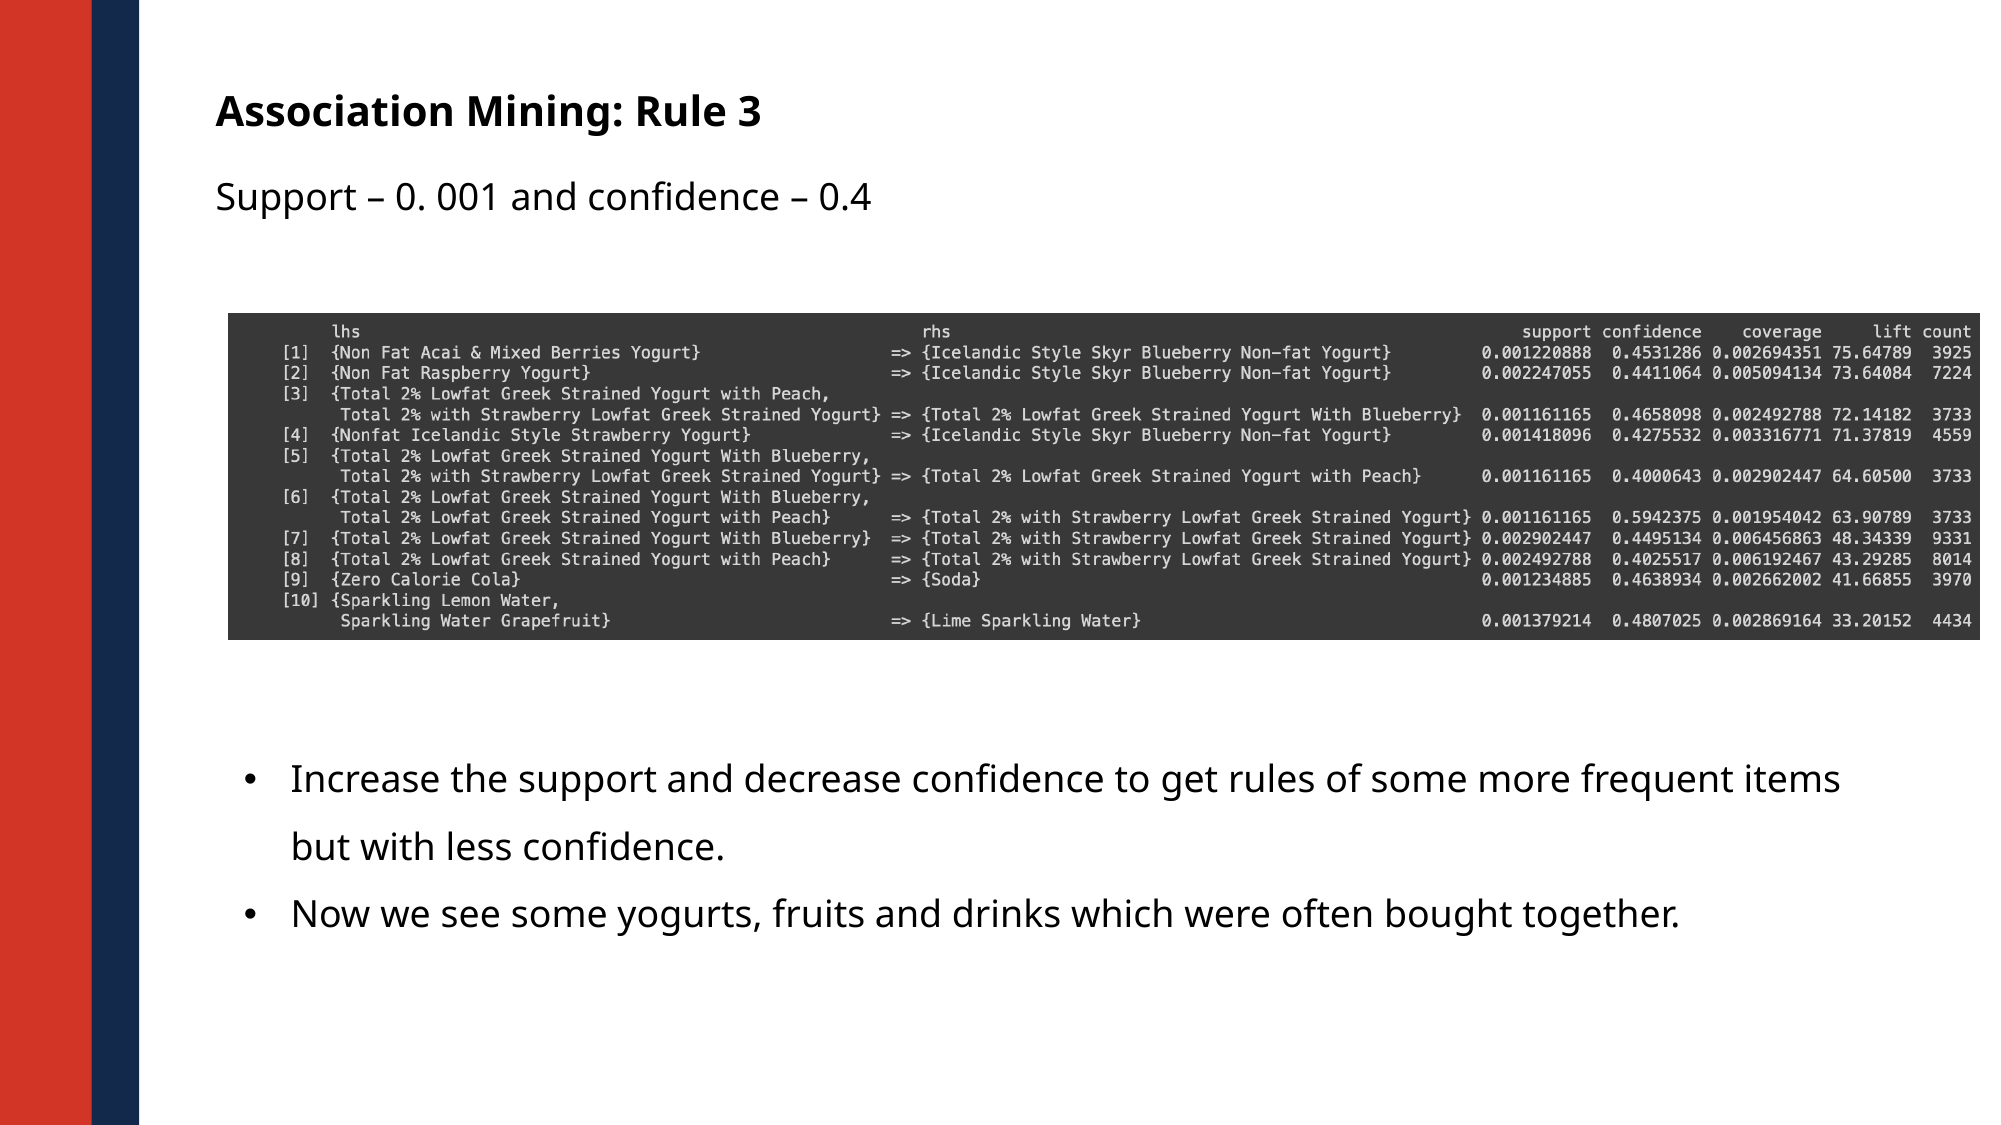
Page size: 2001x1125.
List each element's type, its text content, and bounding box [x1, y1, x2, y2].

text_box Association Mining: Rule 3 Support – 0. 001 and confidence – 0.4 [200, 77, 888, 225]
picture [228, 313, 1980, 640]
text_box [0, 0, 140, 1125]
text_box Increase the support and decrease confidence to get rules of some more frequent items but with less confidence. Now we see some yogurts, fruits and drinks which were often bought together. [228, 725, 1870, 1011]
